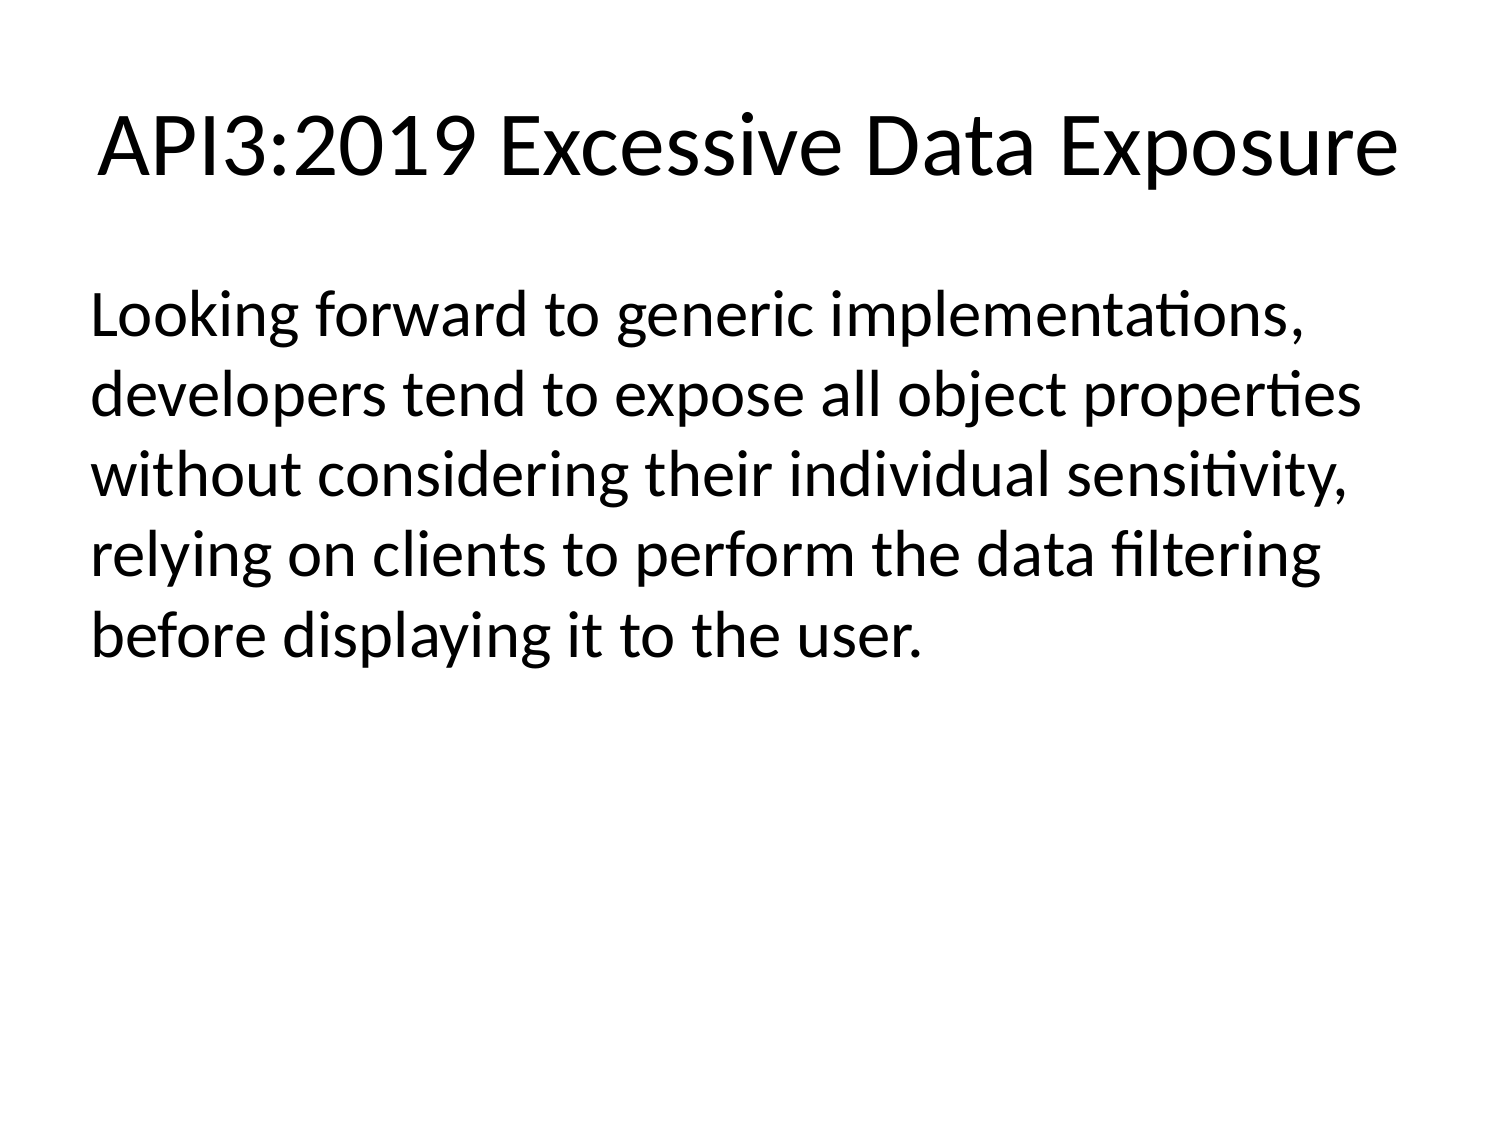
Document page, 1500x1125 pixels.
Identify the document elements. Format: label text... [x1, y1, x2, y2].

title API3:2019 Excessive Data Exposure [75, 45, 1425, 233]
list Looking forward to generic implementations, developers tend to expose all object properties without considering their individual sensitivity, relying on clients to perform the data filtering before displaying it to the user. [75, 262, 1425, 1005]
